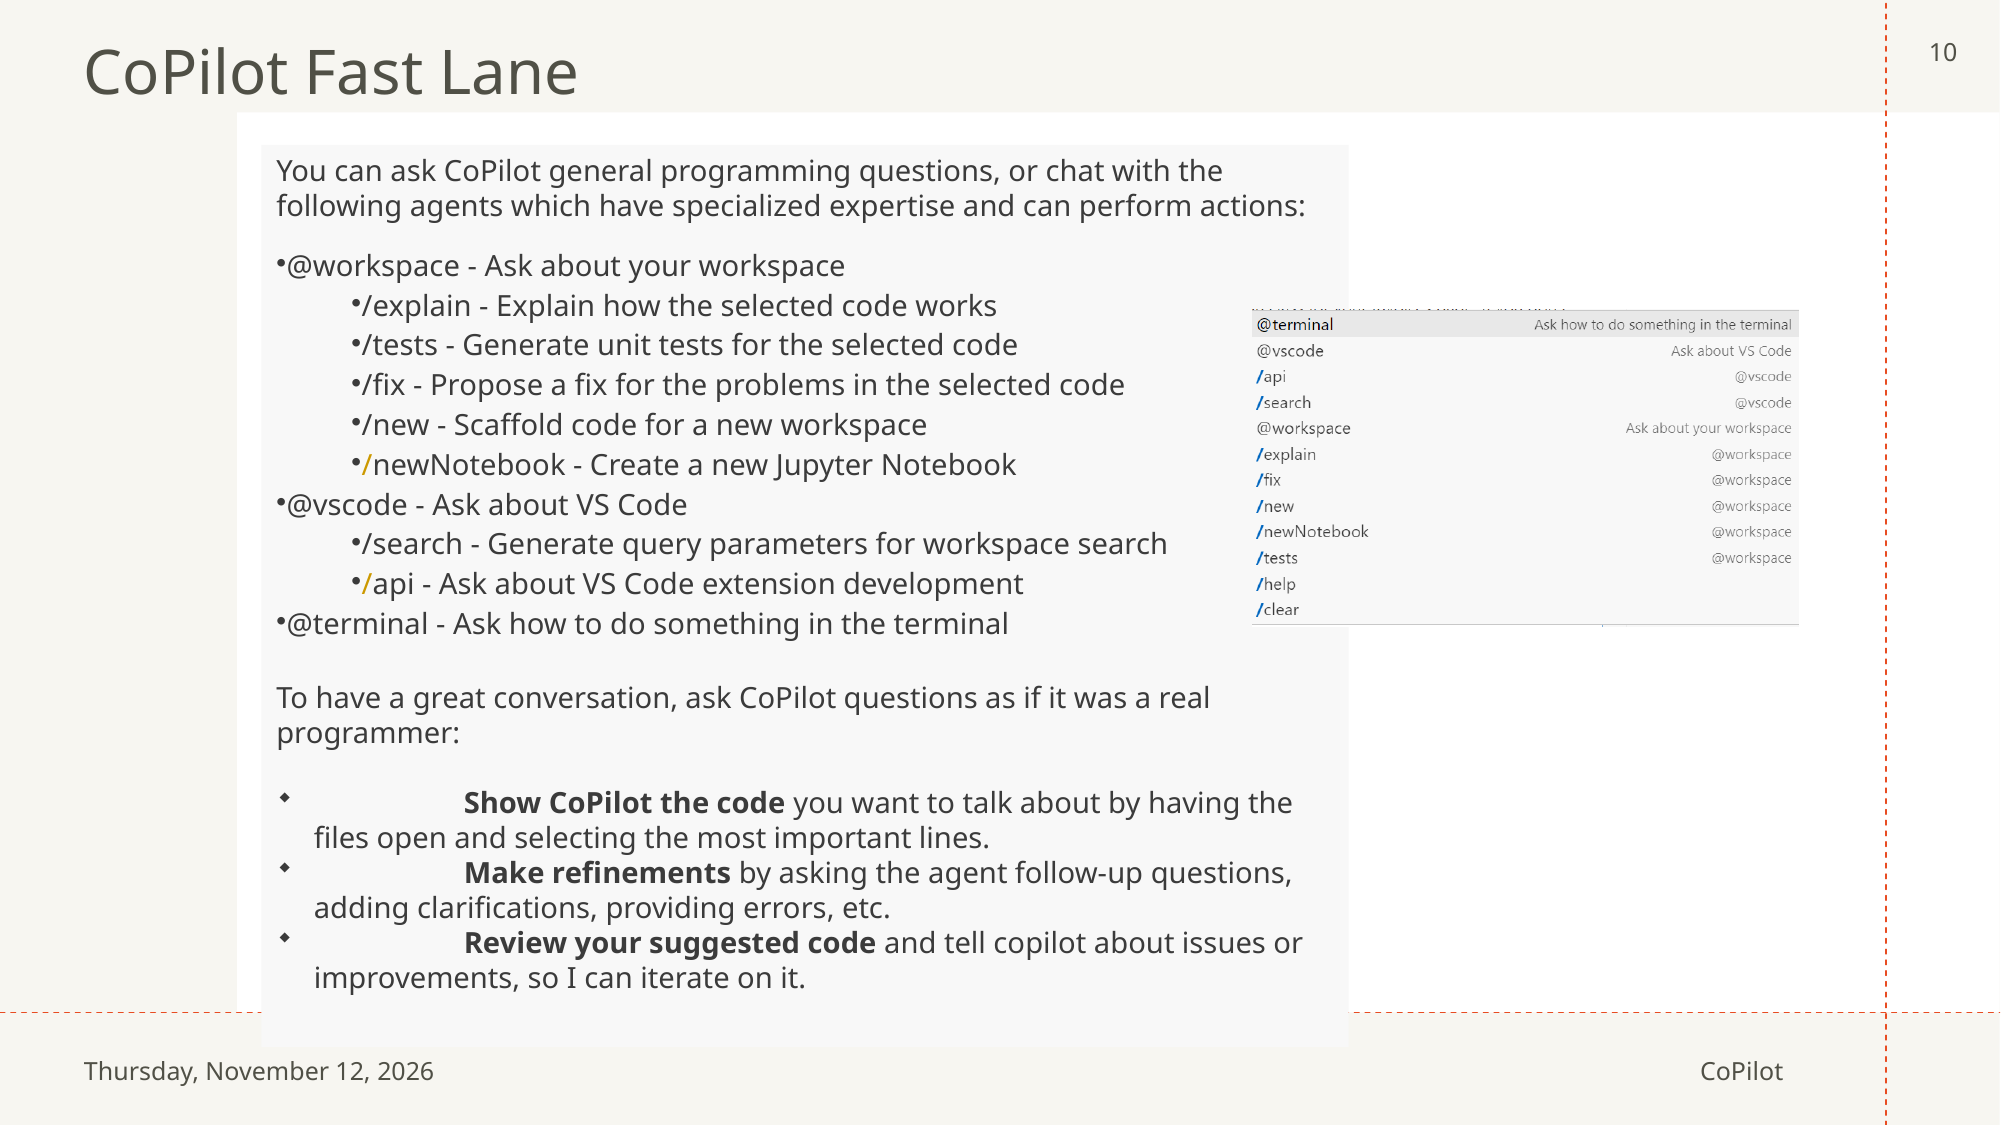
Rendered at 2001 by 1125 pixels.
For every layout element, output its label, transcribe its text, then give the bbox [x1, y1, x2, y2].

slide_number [68, 1020, 519, 1125]
slide_number 10 [1886, 0, 2000, 110]
picture [1251, 309, 1799, 627]
title CoPilot Fast Lane [68, 33, 1794, 116]
footer CoPilot [618, 1020, 1799, 1125]
list You can ask CoPilot general programming questions, or chat with the following agents which have specialized expertise and can perform actions: @workspace - Ask about your workspace /explain - Explain how the selected code works /tests - Generate unit tests for the selected code /fix - Propose a fix for the problems in the selected code /new - Scaffold code for a new workspace /newNotebook - Create a new Jupyter Notebook @vscode - Ask about VS Code /search - Generate query parameters for workspace search /api - Ask about VS Code extension development @terminal - Ask how to do something in the terminal To have a great conversation, ask CoPilot questions as if it was a real programmer: Show CoPilot the code you want to talk about by having the files open and selecting the most important lines. Make refinements by asking the agent follow-up questions, adding clarifications, providing errors, etc. Review your suggested code and tell copilot about issues or improvements, so I can iterate on it. [261, 144, 1349, 1047]
